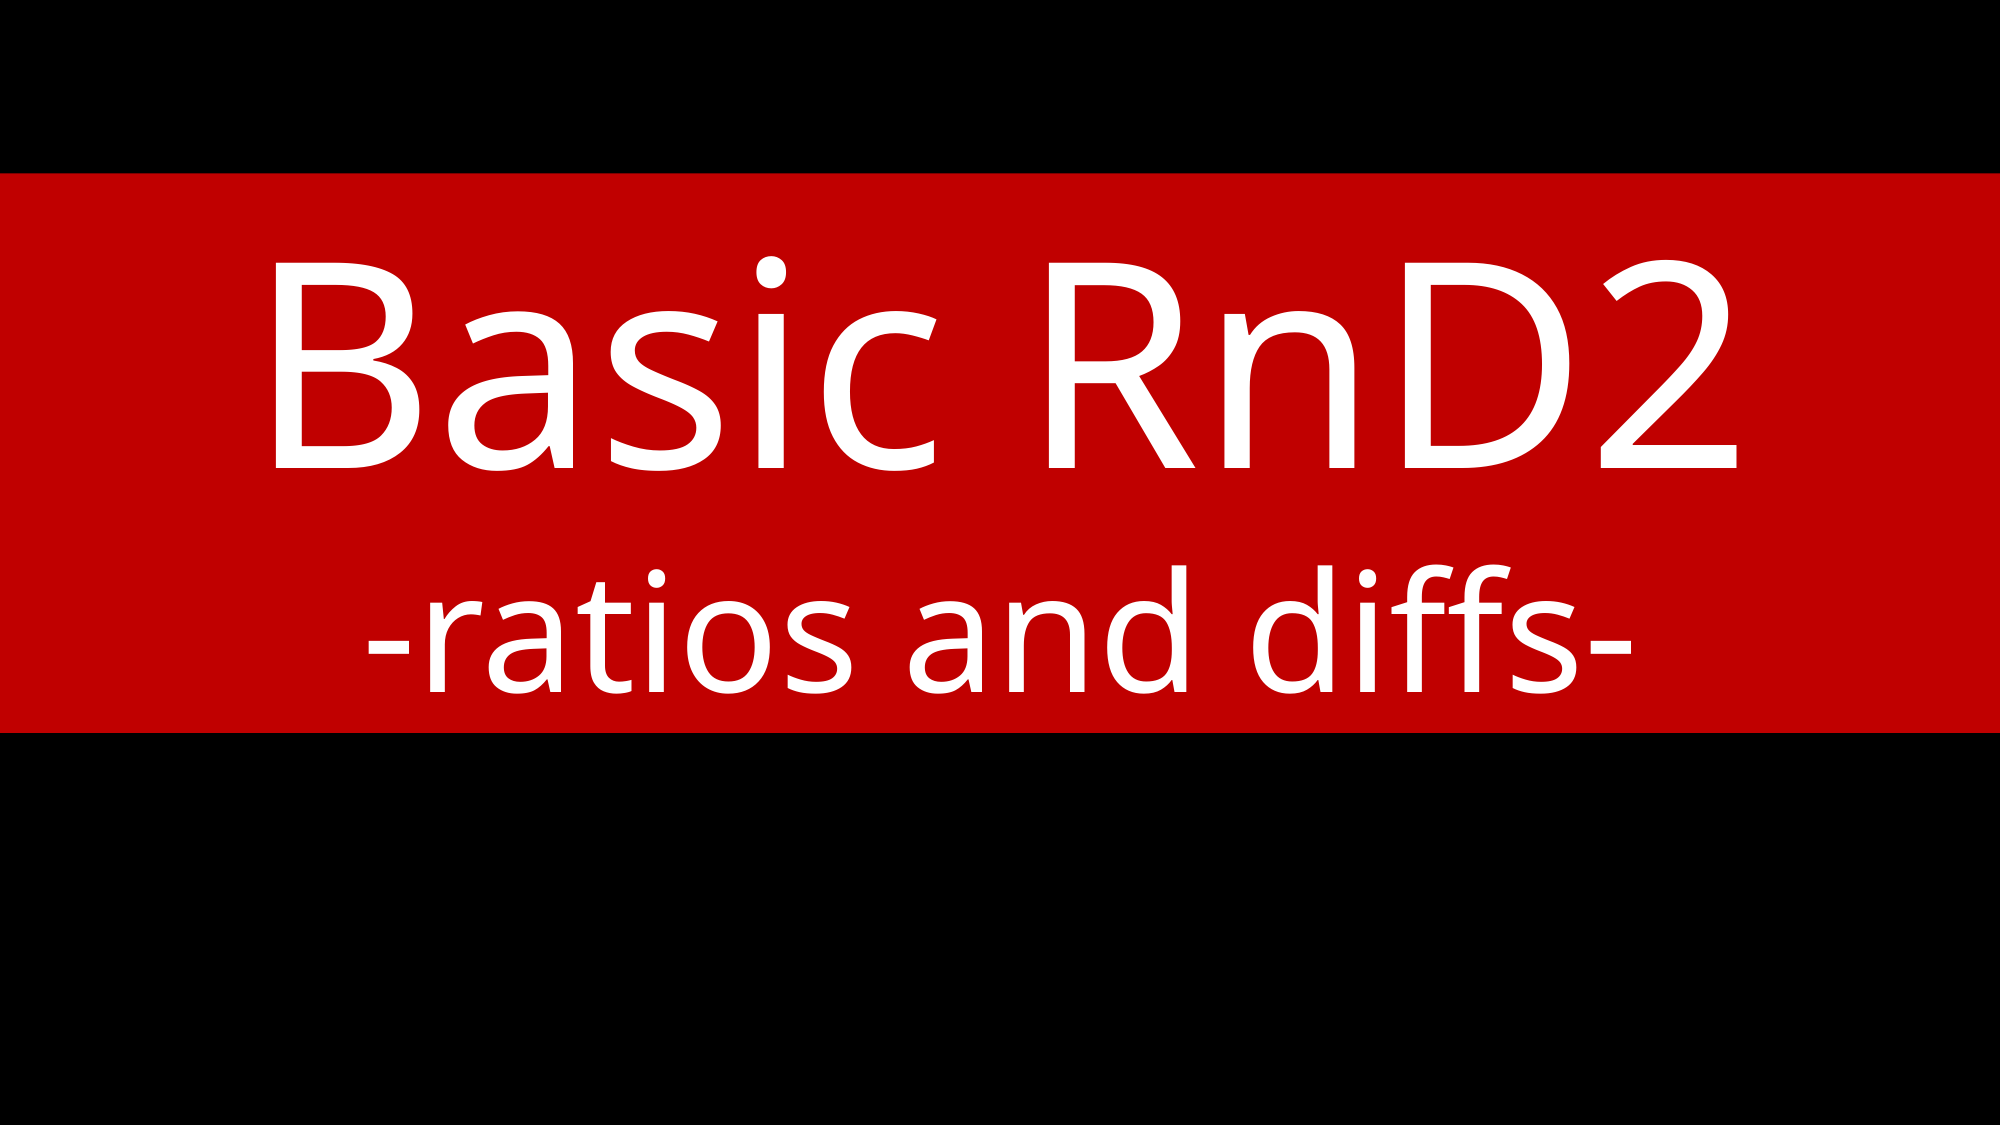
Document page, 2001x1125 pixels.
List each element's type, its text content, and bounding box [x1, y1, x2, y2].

text_box Basic RnD2 -ratios and diffs- [0, 173, 2000, 733]
